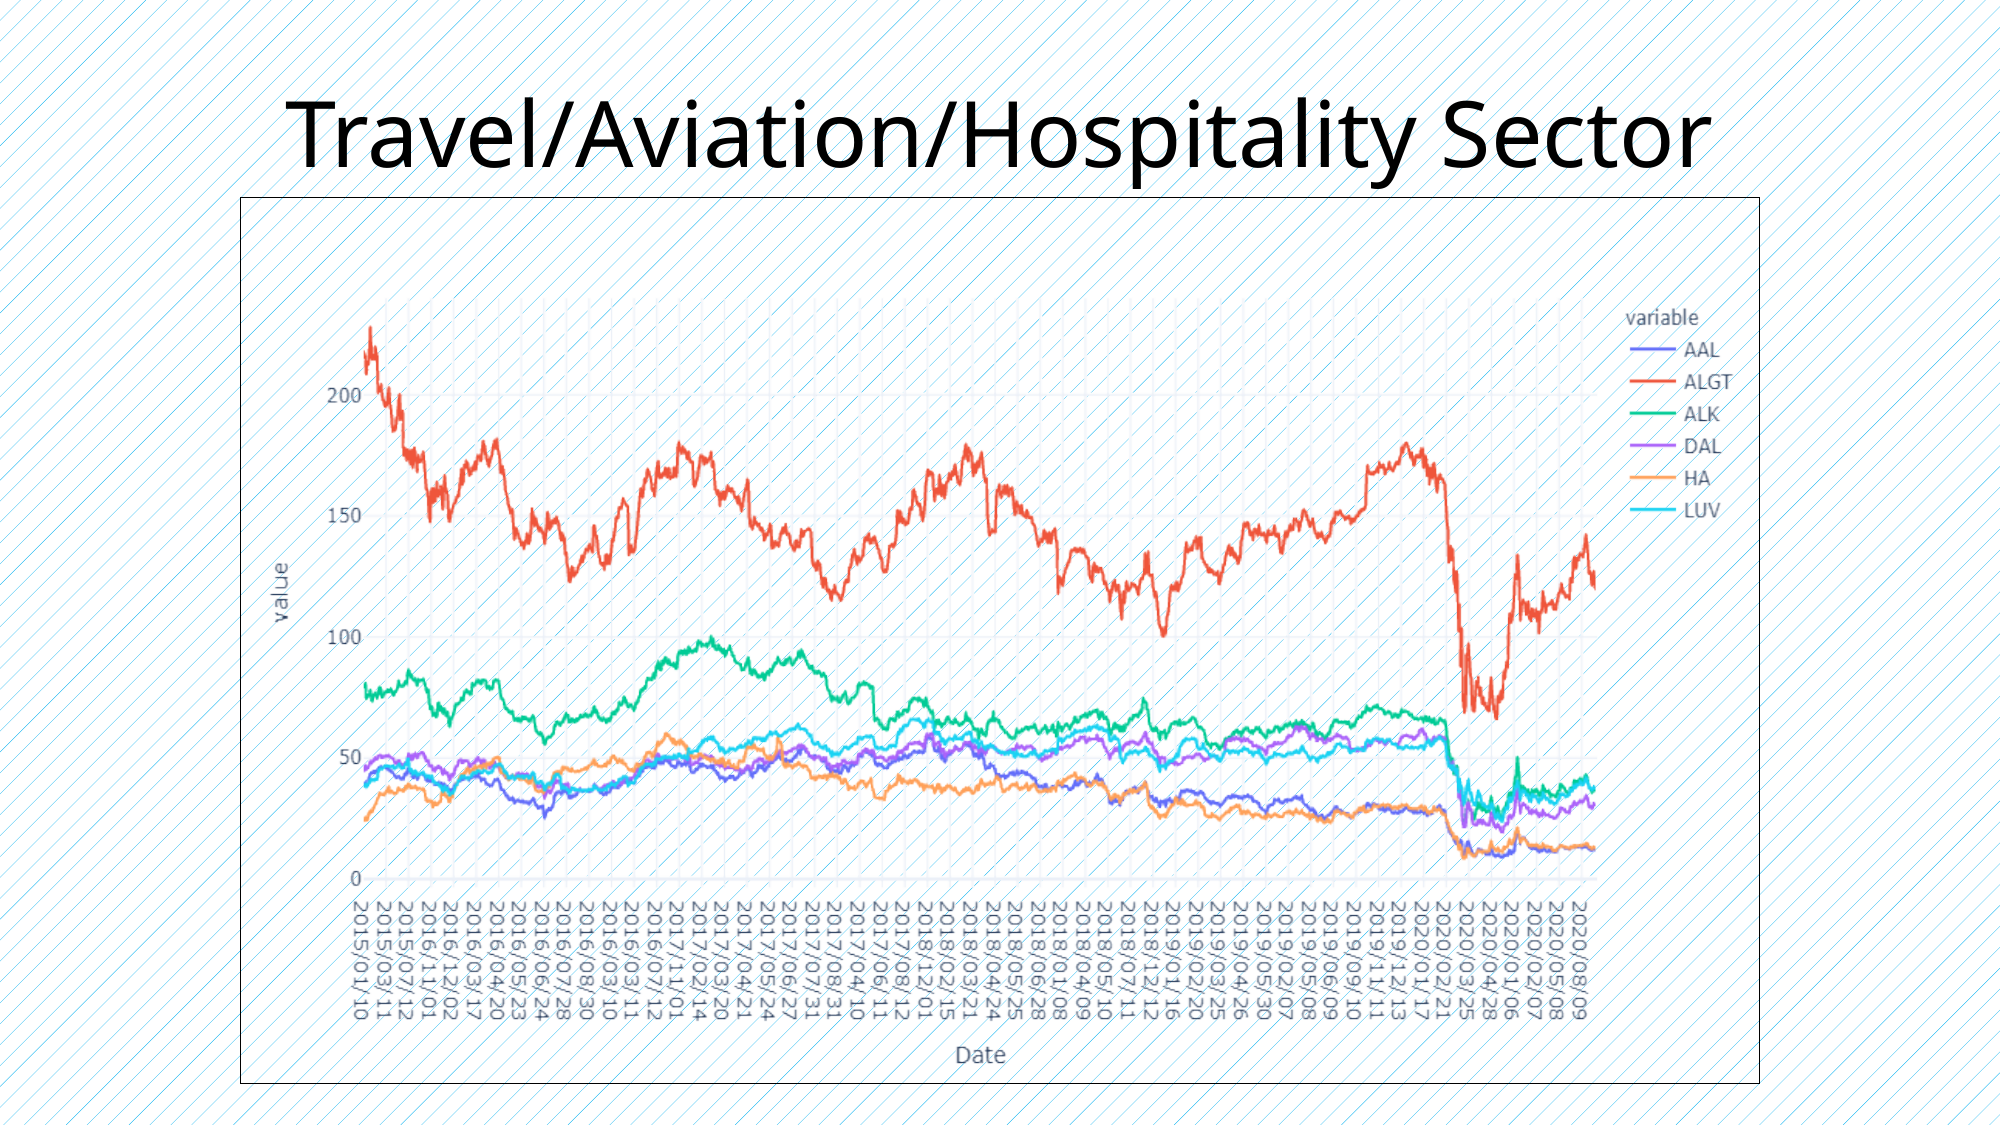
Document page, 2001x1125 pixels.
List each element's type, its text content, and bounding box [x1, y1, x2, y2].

picture [1750, 0, 1882, 132]
picture [0, 126, 249, 376]
picture [256, 0, 335, 77]
picture [0, 147, 249, 397]
picture [1030, 0, 1108, 77]
picture [1780, 905, 2000, 1125]
picture [0, 0, 84, 84]
picture [946, 0, 1024, 77]
picture [507, 0, 585, 77]
picture [758, 0, 836, 77]
picture [1968, 1093, 2000, 1125]
picture [695, 0, 774, 77]
picture [1072, 0, 1150, 77]
picture [1406, 0, 1484, 77]
picture [1615, 0, 1693, 77]
picture [904, 0, 983, 77]
picture [1009, 0, 1087, 77]
picture [1750, 0, 1944, 194]
picture [1511, 0, 1589, 77]
picture [1093, 0, 1171, 77]
picture [465, 0, 544, 77]
picture [0, 0, 272, 272]
picture [1155, 0, 1234, 77]
picture [0, 0, 21, 21]
picture [424, 0, 502, 77]
picture [1594, 0, 1673, 77]
picture [1947, 1072, 2000, 1125]
picture [1448, 0, 1526, 77]
picture [361, 0, 439, 77]
picture [1323, 0, 1401, 77]
picture [821, 0, 899, 77]
picture [0, 105, 249, 355]
picture [1260, 0, 1338, 77]
picture [1750, 0, 1840, 90]
picture [1302, 0, 1380, 77]
picture [1051, 0, 1129, 77]
picture [0, 0, 105, 105]
picture [674, 0, 753, 77]
picture [0, 0, 293, 293]
picture [1239, 0, 1317, 77]
picture [0, 0, 167, 167]
picture [403, 0, 481, 77]
picture [1989, 1114, 2000, 1125]
title Travel/Aviation/Hospitality Sector [249, 77, 1750, 197]
picture [0, 0, 230, 230]
picture [1636, 0, 1714, 77]
picture [1720, 0, 1798, 77]
picture [445, 0, 523, 77]
picture [842, 0, 920, 77]
picture [633, 0, 711, 77]
picture [1884, 1009, 2000, 1125]
picture [737, 0, 815, 77]
picture [0, 0, 314, 314]
picture [1364, 0, 1443, 77]
picture [382, 0, 460, 77]
picture [0, 0, 2000, 1125]
picture [319, 0, 397, 77]
picture [1176, 0, 1254, 77]
picture [0, 0, 146, 146]
picture [863, 0, 941, 77]
picture [1738, 863, 2000, 1125]
picture [0, 0, 63, 63]
picture [1385, 0, 1463, 77]
picture [1750, 0, 1903, 153]
picture [0, 0, 126, 126]
picture [654, 0, 732, 77]
picture [1218, 0, 1296, 77]
picture [1113, 0, 1192, 77]
picture [1699, 0, 1777, 77]
picture [1343, 0, 1422, 77]
picture [1281, 0, 1359, 77]
picture [884, 0, 962, 77]
picture [277, 0, 355, 77]
picture [1905, 1030, 2000, 1125]
picture [591, 0, 669, 77]
picture [612, 0, 690, 77]
picture [1843, 968, 2000, 1125]
picture [1801, 926, 2000, 1125]
picture [1678, 0, 1756, 77]
picture [528, 0, 606, 77]
picture [0, 168, 249, 418]
picture [1863, 988, 2000, 1125]
picture [1573, 0, 1652, 77]
picture [716, 0, 795, 77]
picture [1553, 0, 1631, 77]
picture [967, 0, 1045, 77]
picture [0, 0, 209, 209]
picture [1759, 884, 2000, 1125]
picture [0, 84, 249, 335]
picture [800, 0, 878, 77]
picture [0, 0, 42, 42]
picture [779, 0, 857, 77]
picture [298, 0, 376, 77]
picture [1926, 1051, 2000, 1125]
picture [925, 0, 1004, 77]
picture [1134, 0, 1213, 77]
picture [988, 0, 1066, 77]
picture [1741, 0, 1819, 77]
picture [1469, 0, 1547, 77]
picture [1490, 0, 1568, 77]
picture [0, 0, 188, 188]
picture [340, 0, 418, 77]
picture [1657, 0, 1735, 77]
picture [1427, 0, 1505, 77]
picture [1750, 0, 1923, 173]
picture [1197, 0, 1275, 77]
picture [549, 0, 627, 77]
picture [486, 0, 565, 77]
picture [1822, 947, 2000, 1125]
picture [570, 0, 648, 77]
picture [0, 0, 251, 251]
picture [1750, 0, 1861, 111]
picture [1532, 0, 1610, 77]
